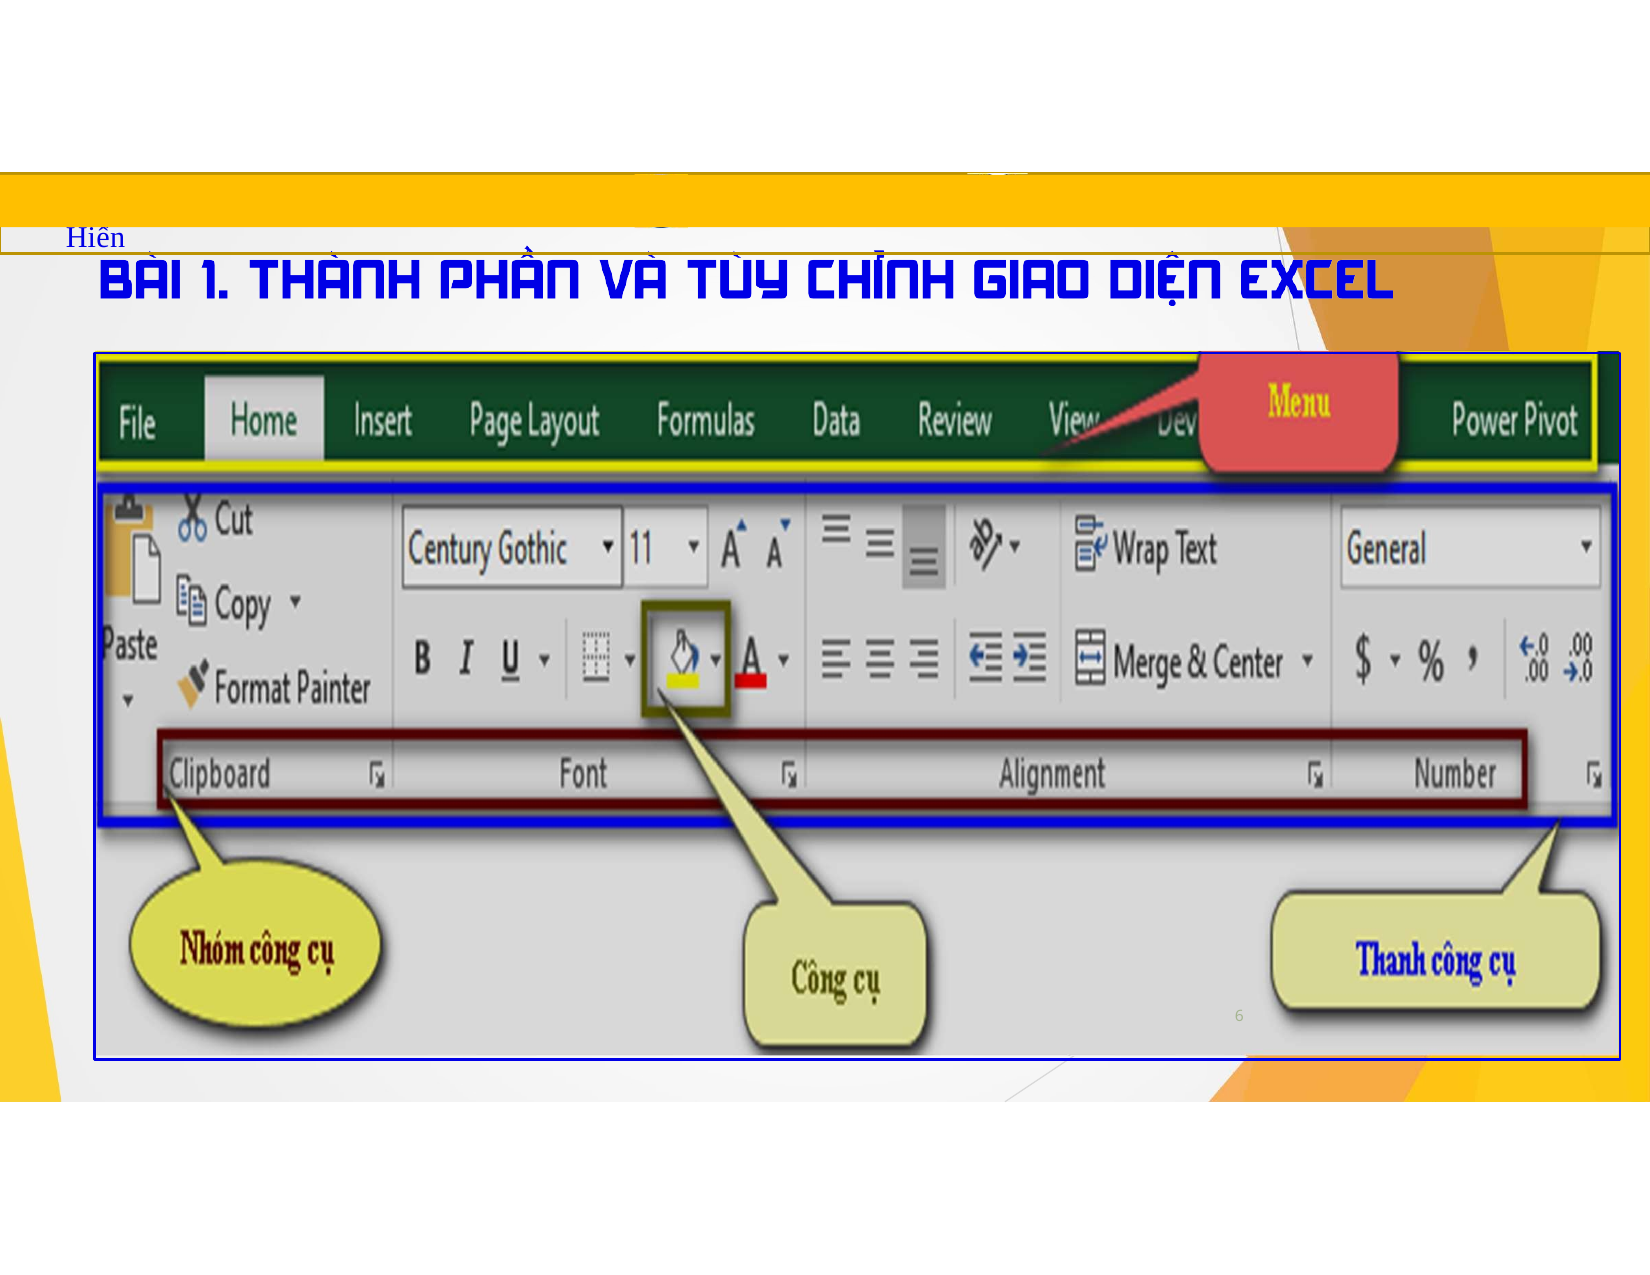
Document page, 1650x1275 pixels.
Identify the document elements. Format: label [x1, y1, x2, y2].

text_box [94, 349, 1621, 1061]
text_box [634, 173, 1028, 230]
text_box [0, 172, 1650, 1103]
